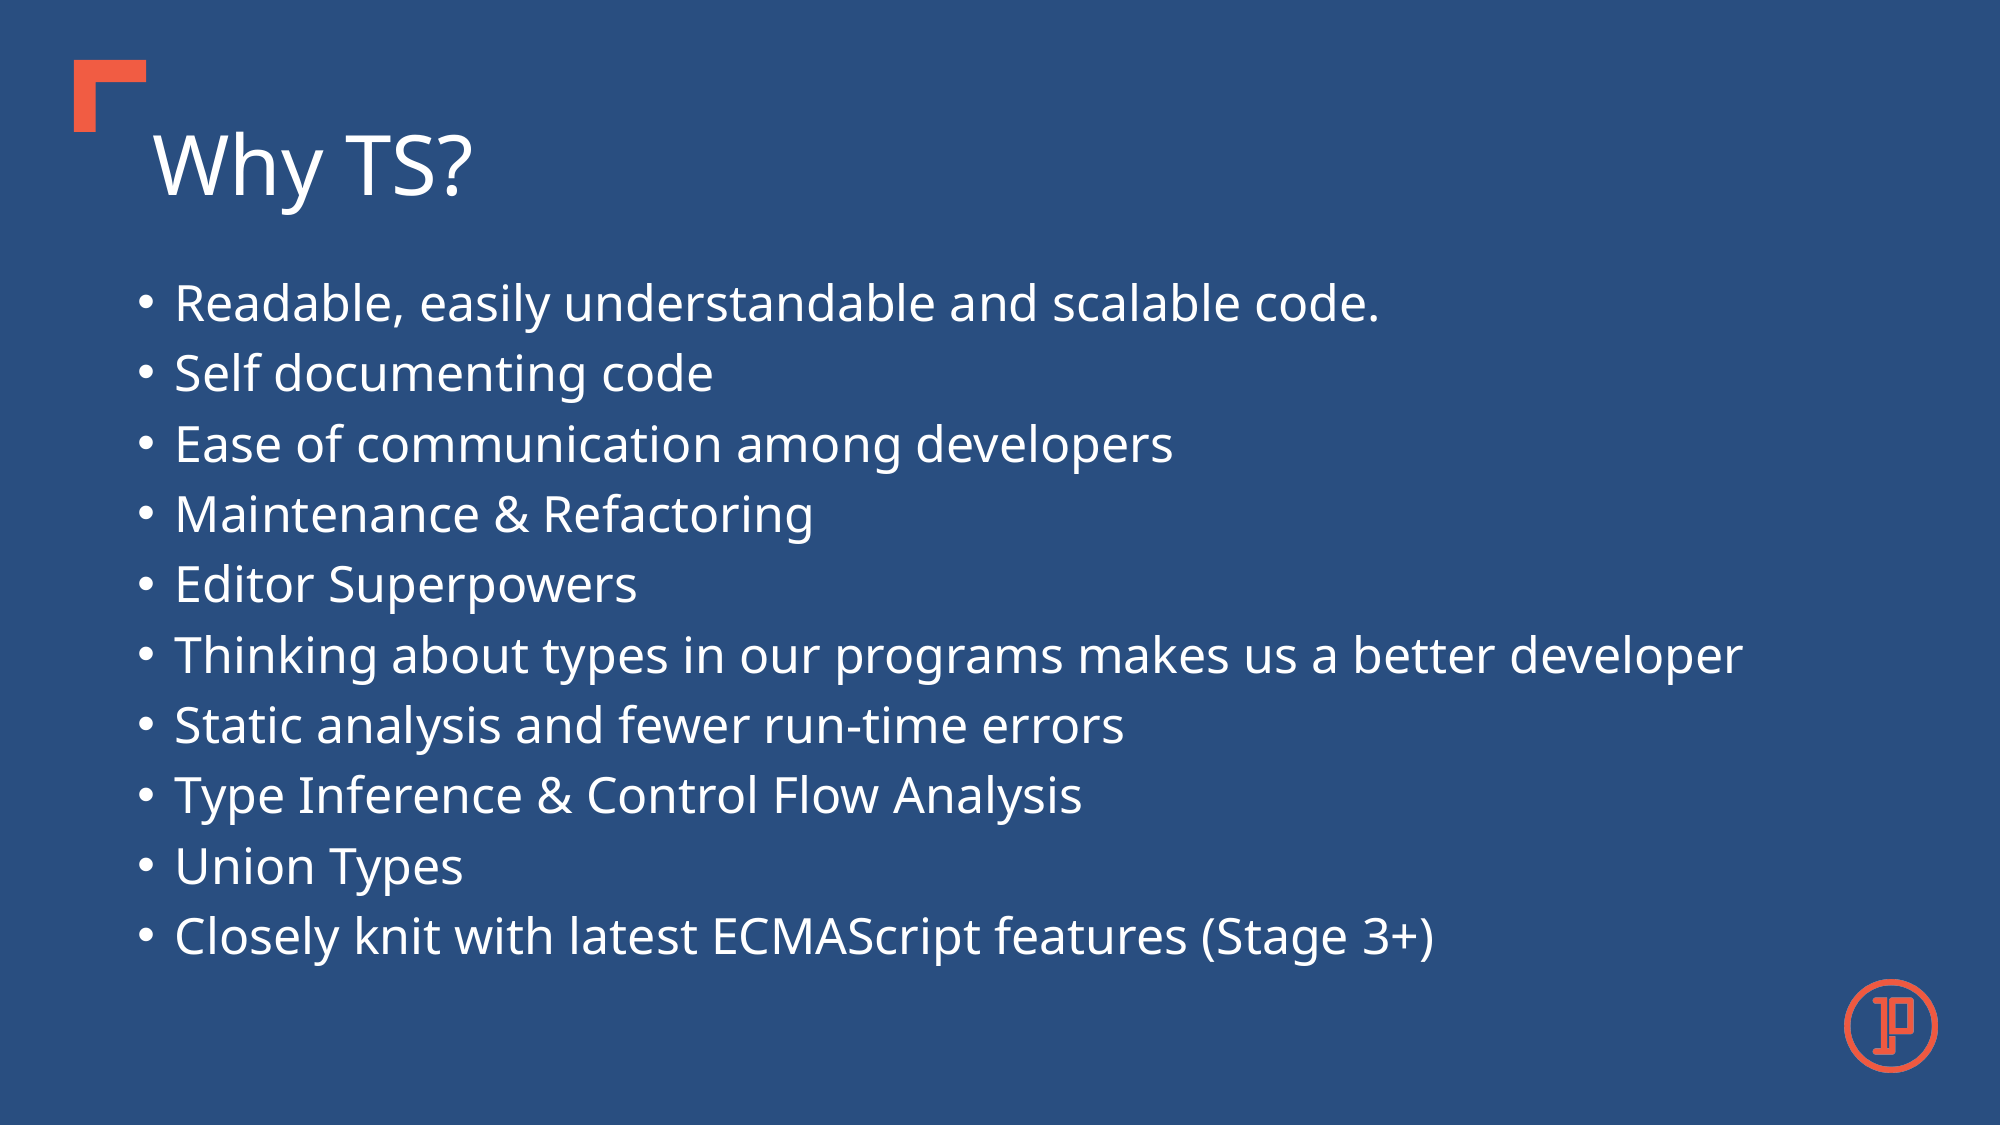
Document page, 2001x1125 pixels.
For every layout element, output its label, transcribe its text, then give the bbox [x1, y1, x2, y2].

title Why TS? [137, 59, 1863, 263]
picture [1863, 979, 1938, 1073]
list Readable, easily understandable and scalable code. Self documenting code Ease of communication among developers Maintenance & Refactoring Editor Superpowers Thinking about types in our programs makes us a better developer Static analysis and fewer run-time errors Type Inference & Control Flow Analysis Union Types Closely knit with latest ECMAScript features (Stage 3+) [47, 263, 1863, 1103]
